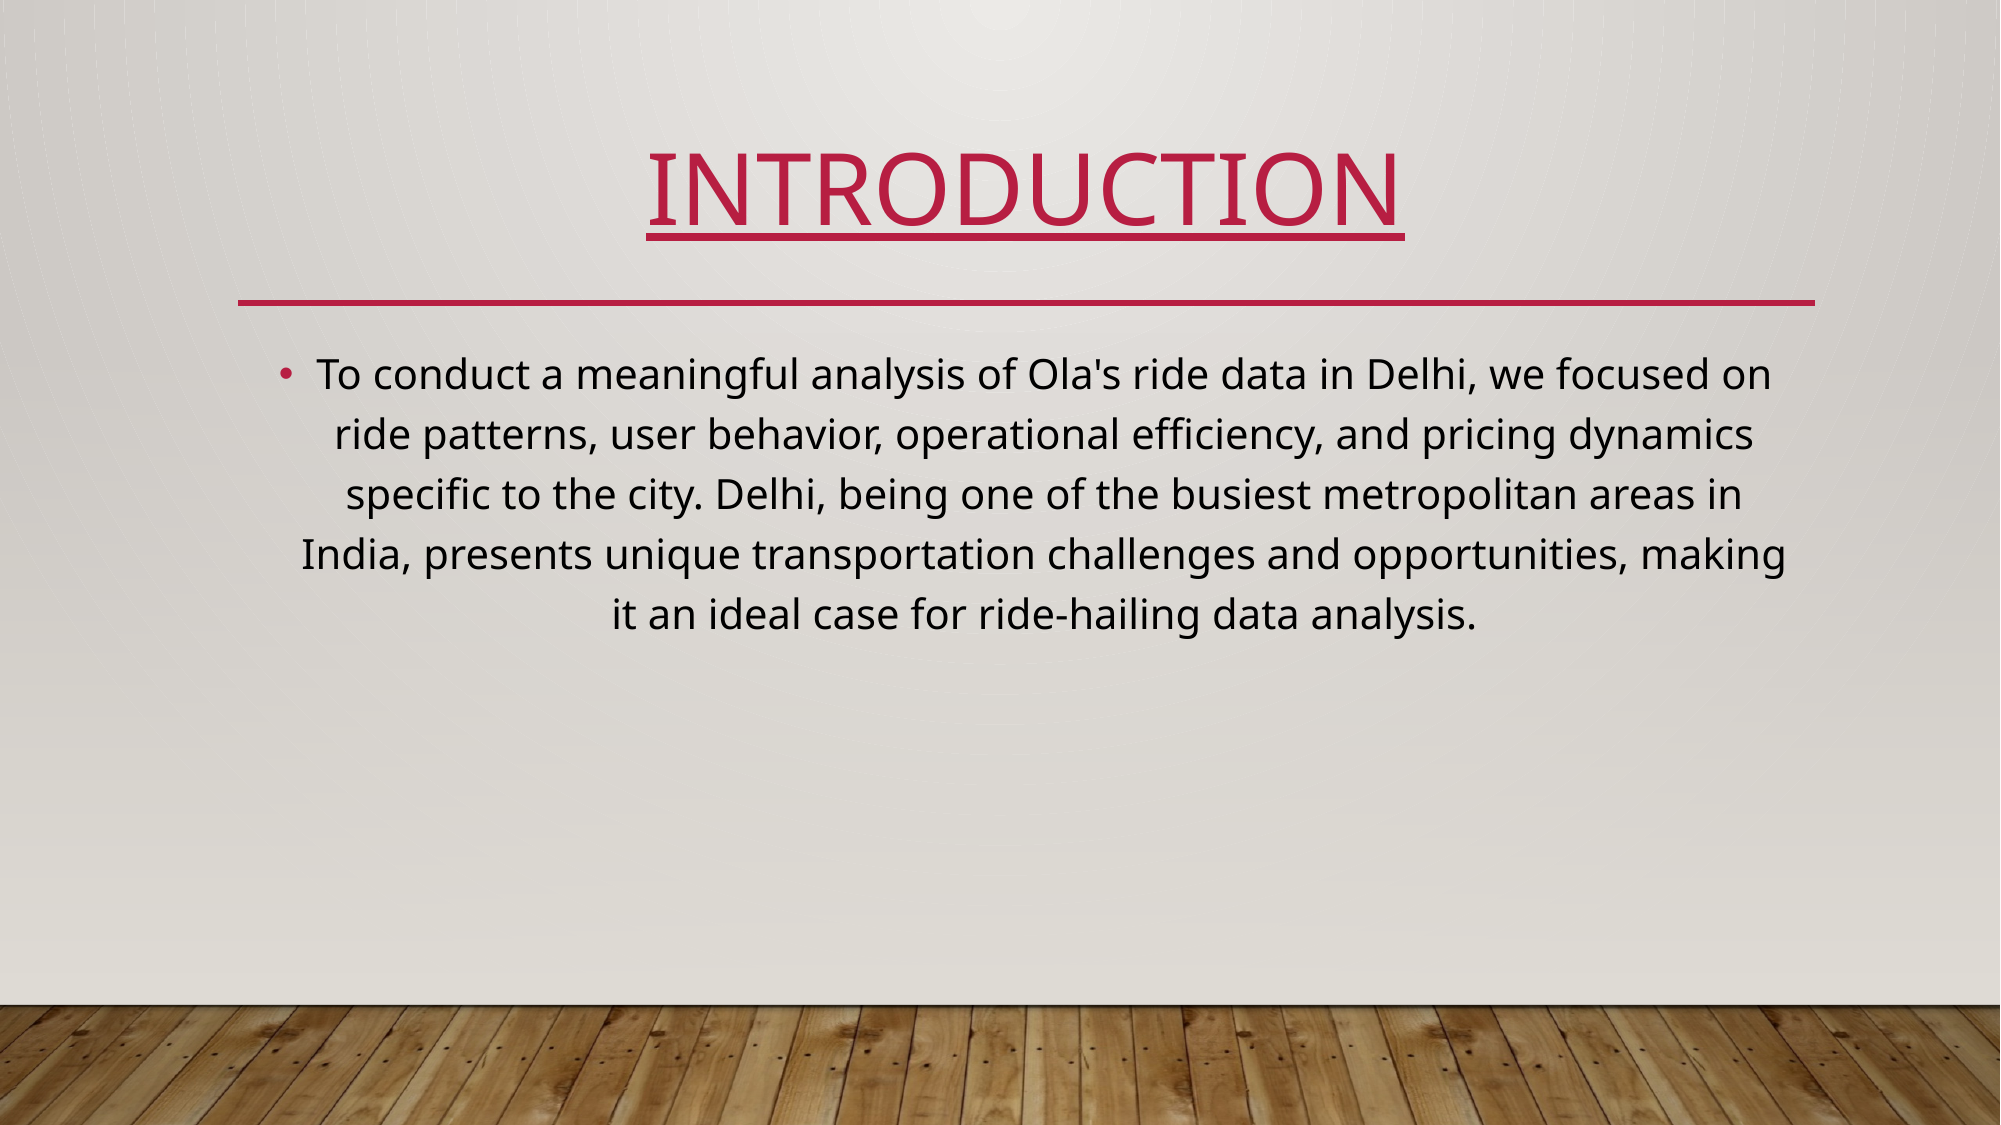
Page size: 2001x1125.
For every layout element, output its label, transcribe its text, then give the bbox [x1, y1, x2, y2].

title INTRODUCTION [238, 131, 1814, 305]
picture [0, 1005, 2000, 1125]
list To conduct a meaningful analysis of Ola's ride data in Delhi, we focused on ride patterns, user behavior, operational efficiency, and pricing dynamics specific to the city. Delhi, being one of the busiest metropolitan areas in India, presents unique transportation challenges and opportunities, making it an ideal case for ride-hailing data analysis. [238, 330, 1814, 897]
